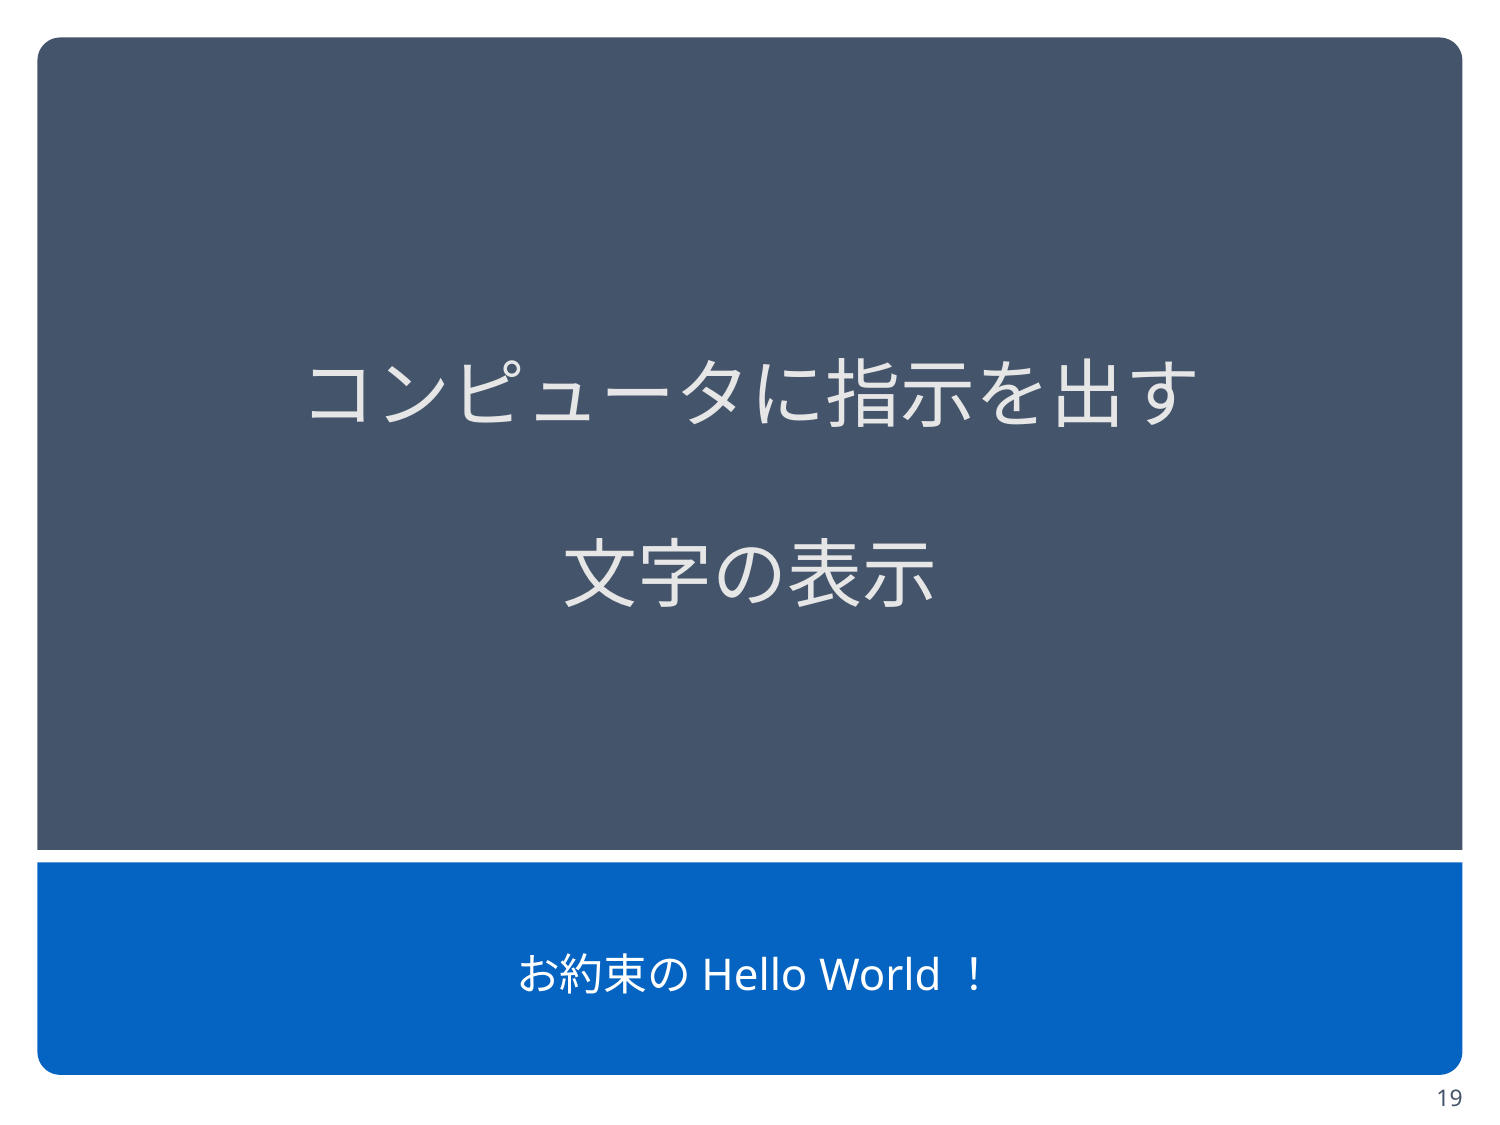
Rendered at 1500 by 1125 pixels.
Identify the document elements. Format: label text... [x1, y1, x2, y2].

slide_number 19 [1128, 1072, 1478, 1125]
title コンピュータに指示を出す 文字の表示 [112, 137, 1388, 826]
list お約束のHello World！ [118, 887, 1394, 1059]
